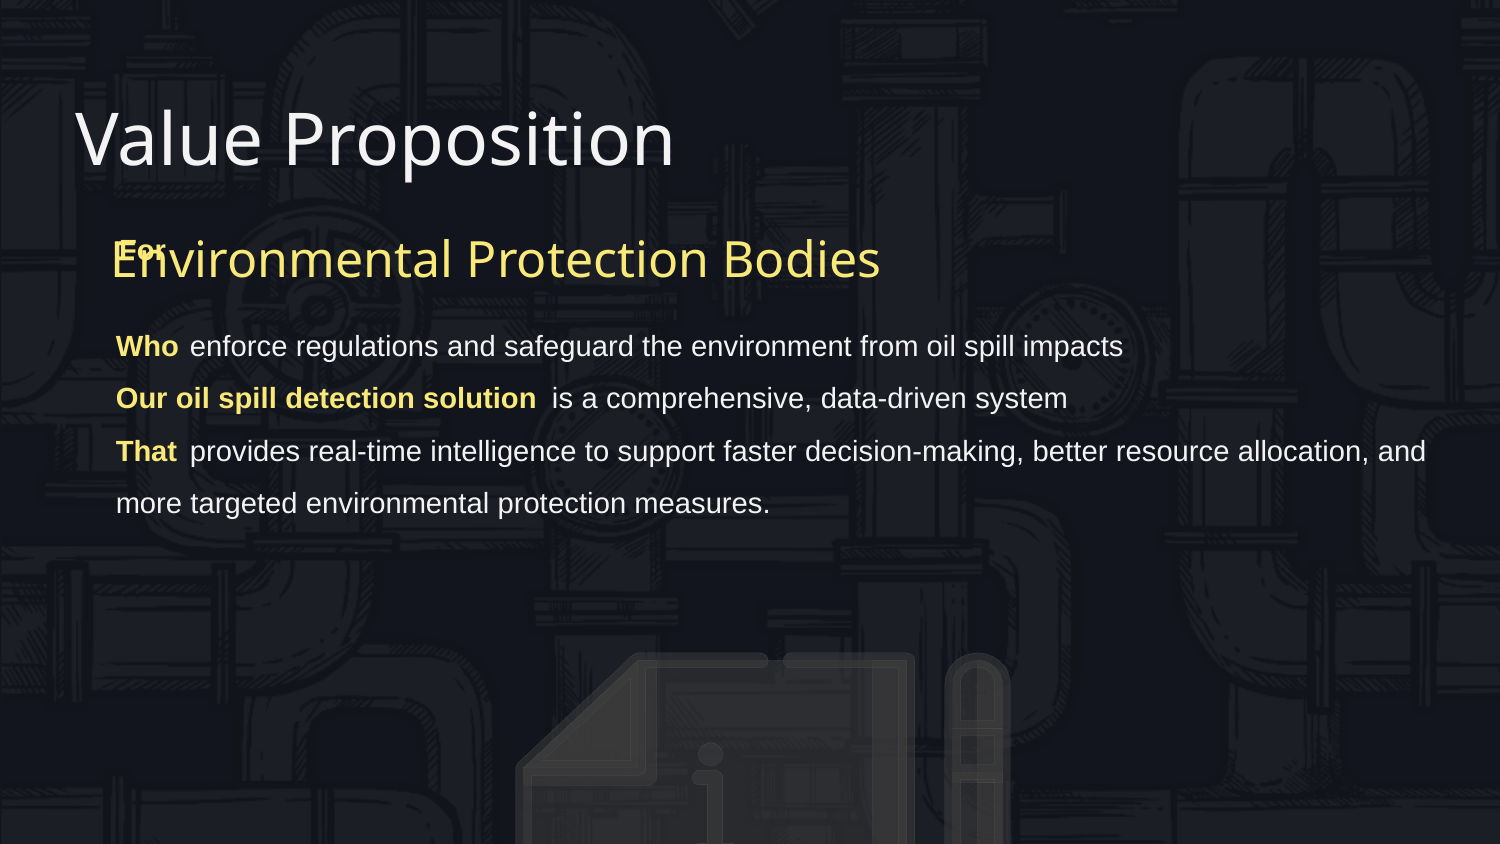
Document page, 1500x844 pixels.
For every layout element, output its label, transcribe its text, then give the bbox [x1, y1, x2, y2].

text_box Environmental Protection Bodies [59, 155, 934, 363]
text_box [515, 652, 1011, 844]
text_box enforce regulations and safeguard the environment from oil spill impacts is a comprehensive, data-driven system provides real-time intelligence to support faster decision-making, better resource allocation, and more targeted environmental protection measures. [101, 302, 1447, 527]
title Value Proposition [0, 74, 778, 198]
text_box Who Our oil spill detection solution That [101, 302, 562, 475]
